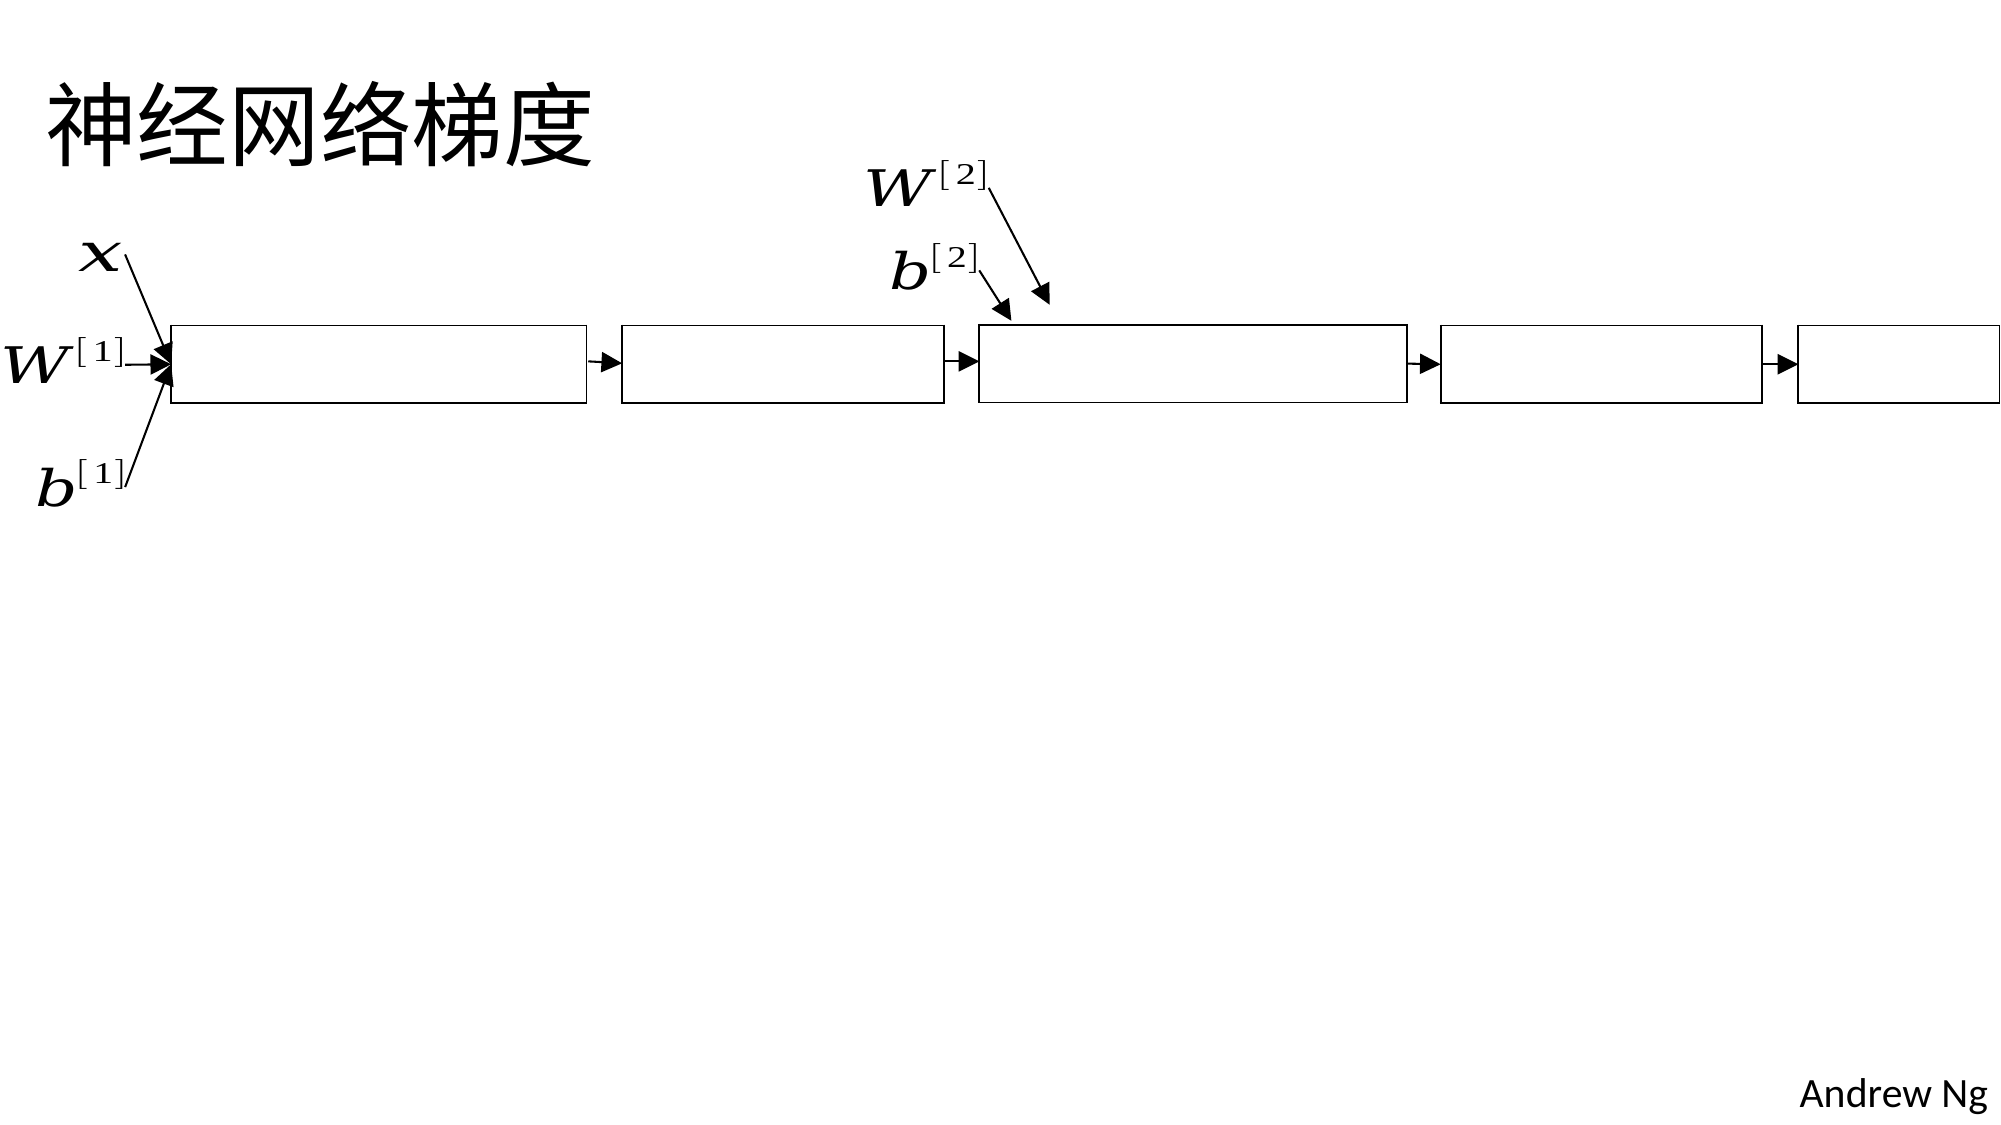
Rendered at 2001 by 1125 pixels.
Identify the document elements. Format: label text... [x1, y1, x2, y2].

text_box 神经网络梯度 [29, 14, 1755, 233]
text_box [979, 270, 1012, 321]
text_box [125, 365, 172, 488]
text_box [988, 187, 1050, 305]
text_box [125, 254, 172, 364]
